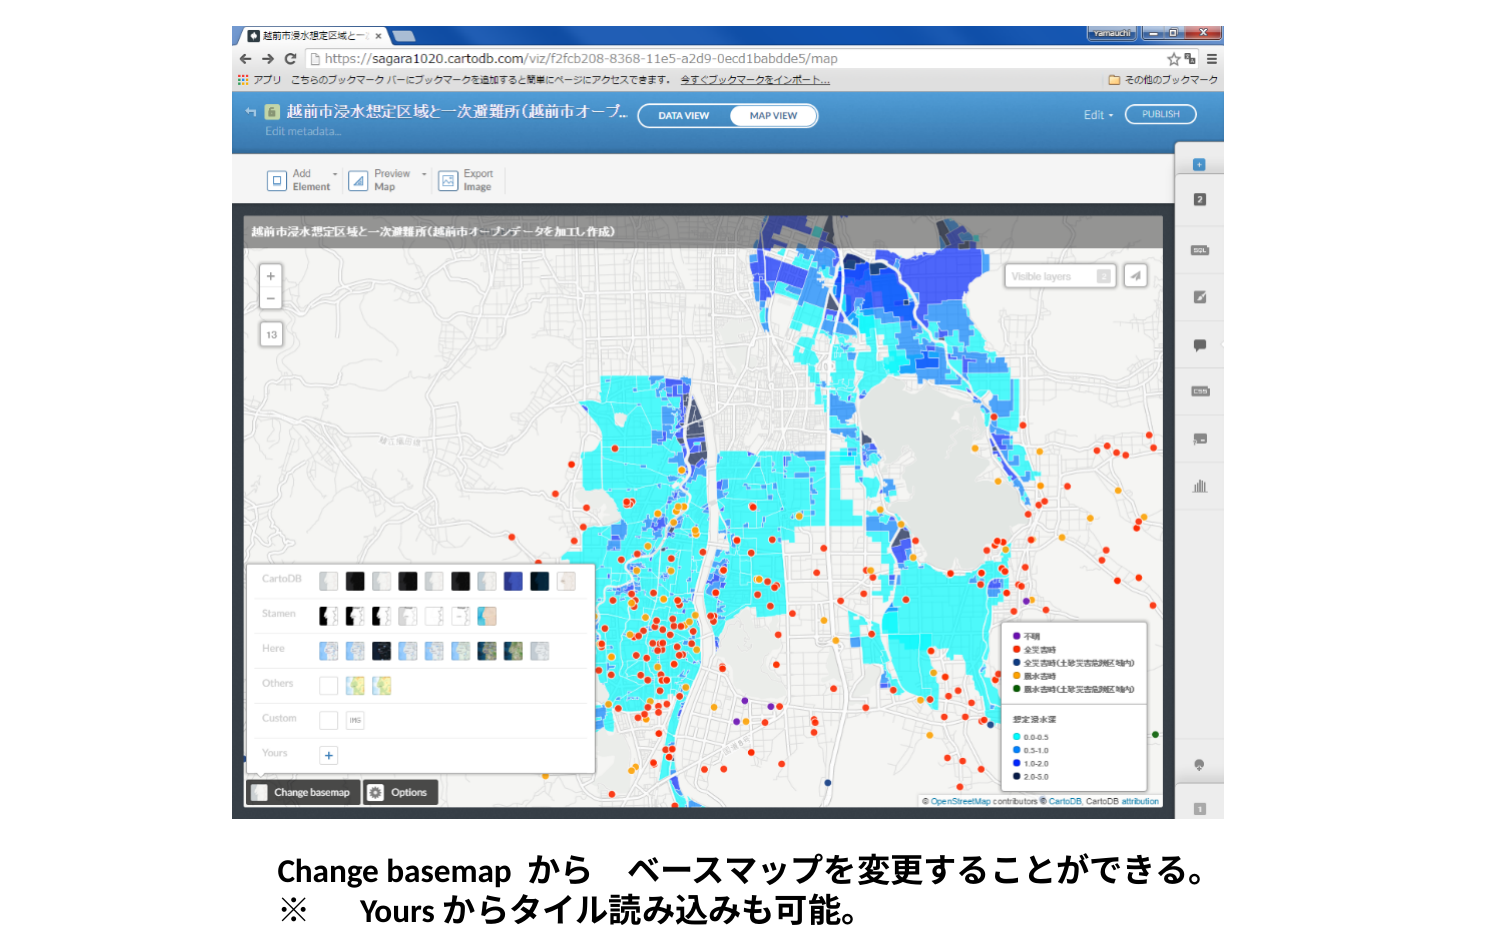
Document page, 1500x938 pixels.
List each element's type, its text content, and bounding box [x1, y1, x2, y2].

picture [232, 26, 1224, 819]
text_box Change basemap から ベースマップを変更することができる。 ※ Yoursからタイル読み込みも可能。 [262, 841, 1238, 937]
